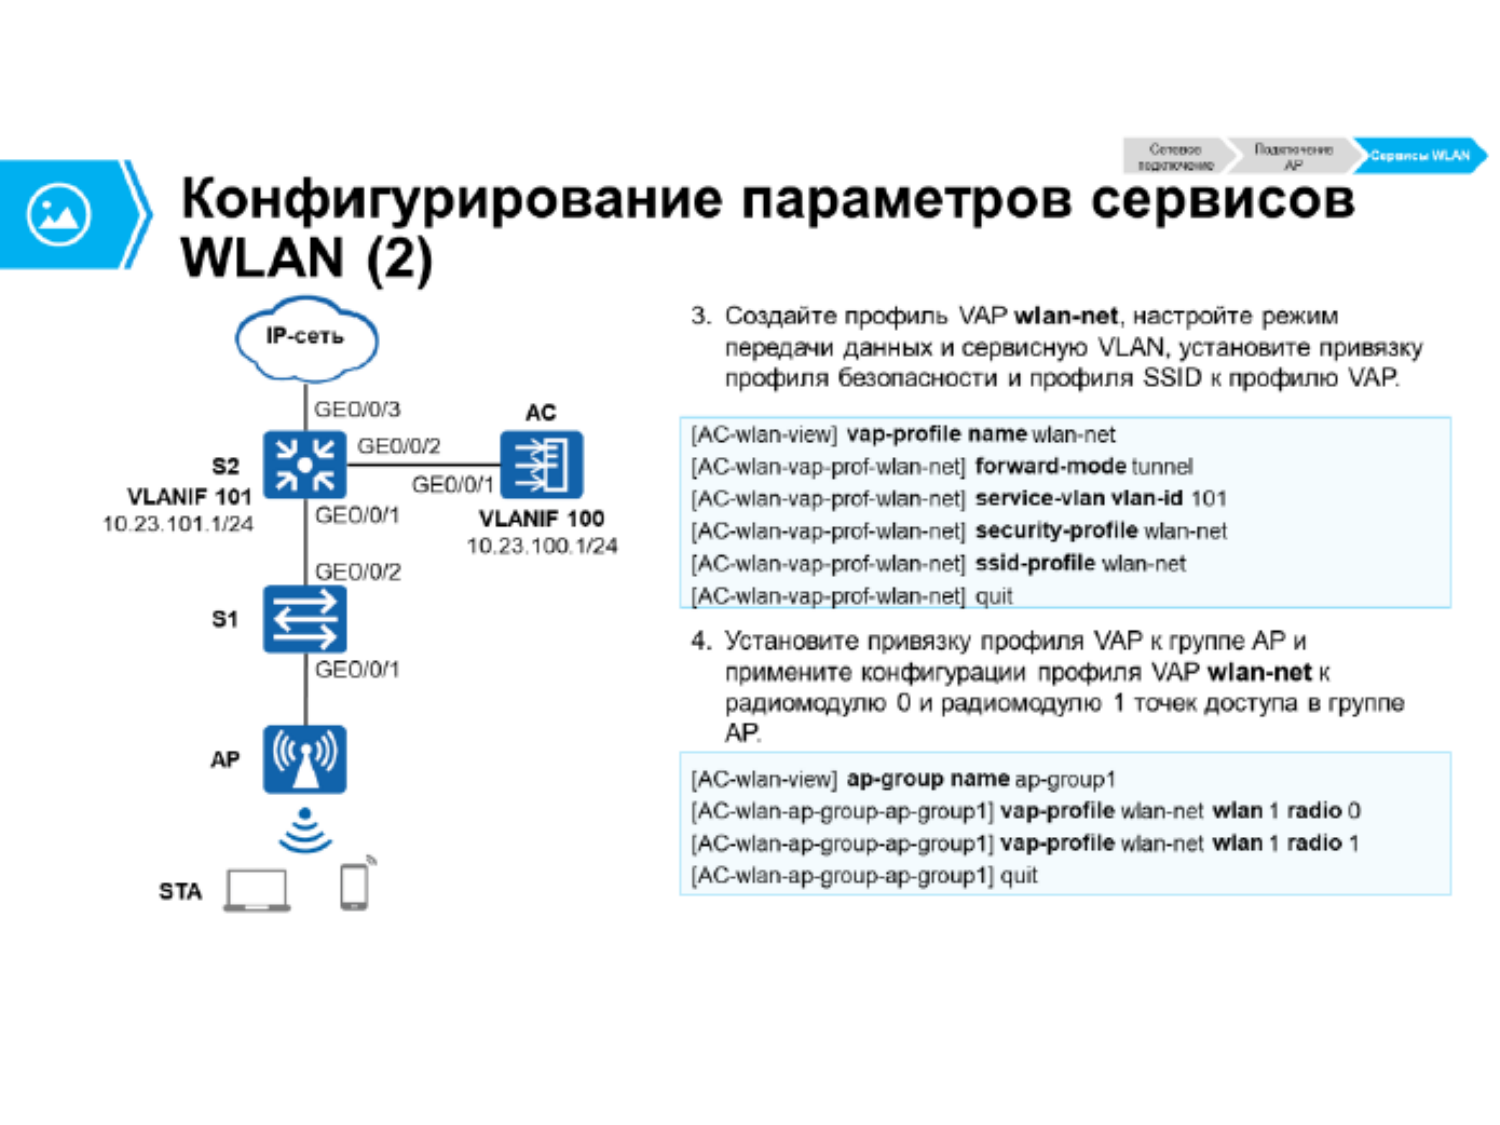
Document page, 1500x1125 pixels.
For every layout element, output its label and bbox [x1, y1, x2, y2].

list [0, 130, 1500, 931]
